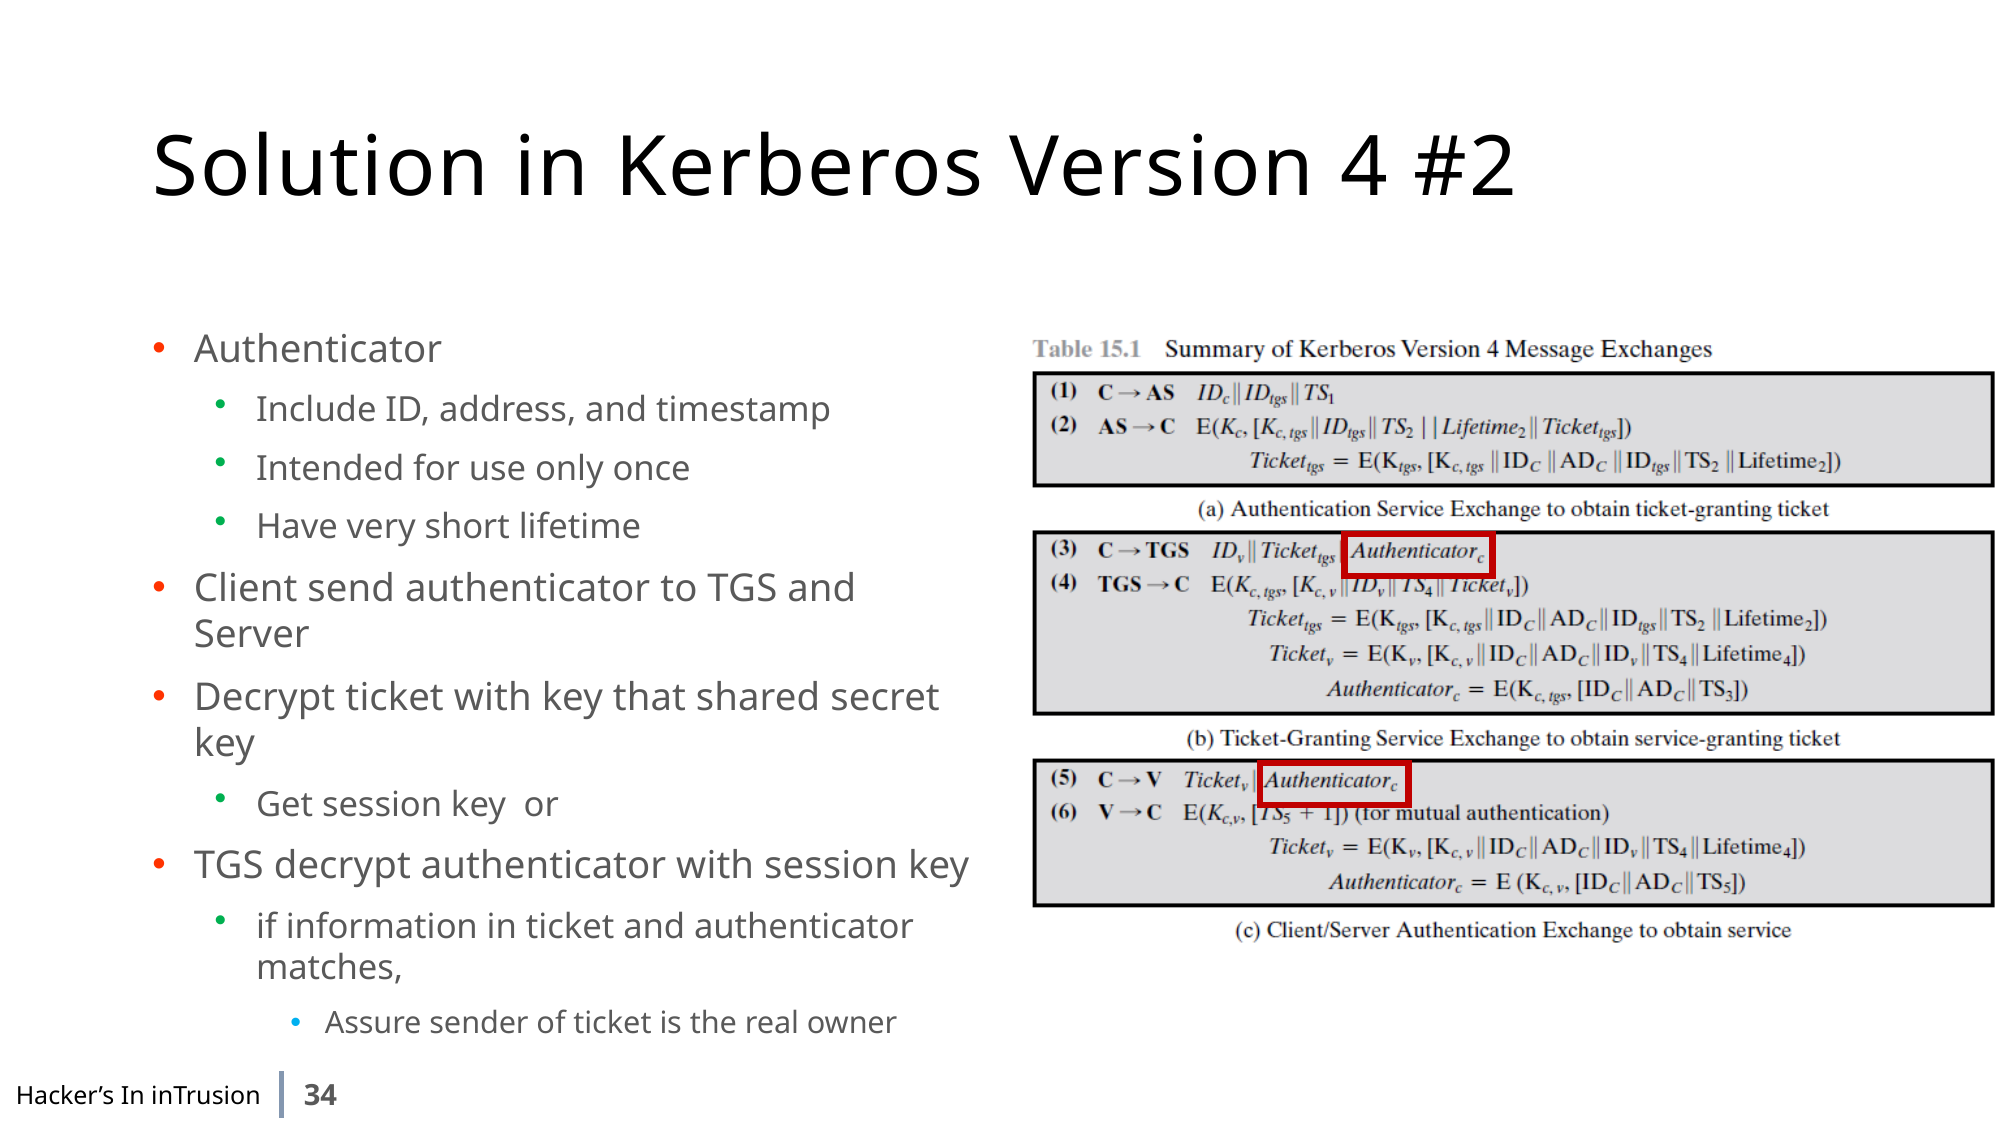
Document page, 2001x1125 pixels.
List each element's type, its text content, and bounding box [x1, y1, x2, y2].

title Solution in Kerberos Version 4 #2 [137, 59, 1863, 278]
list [1012, 318, 2000, 957]
